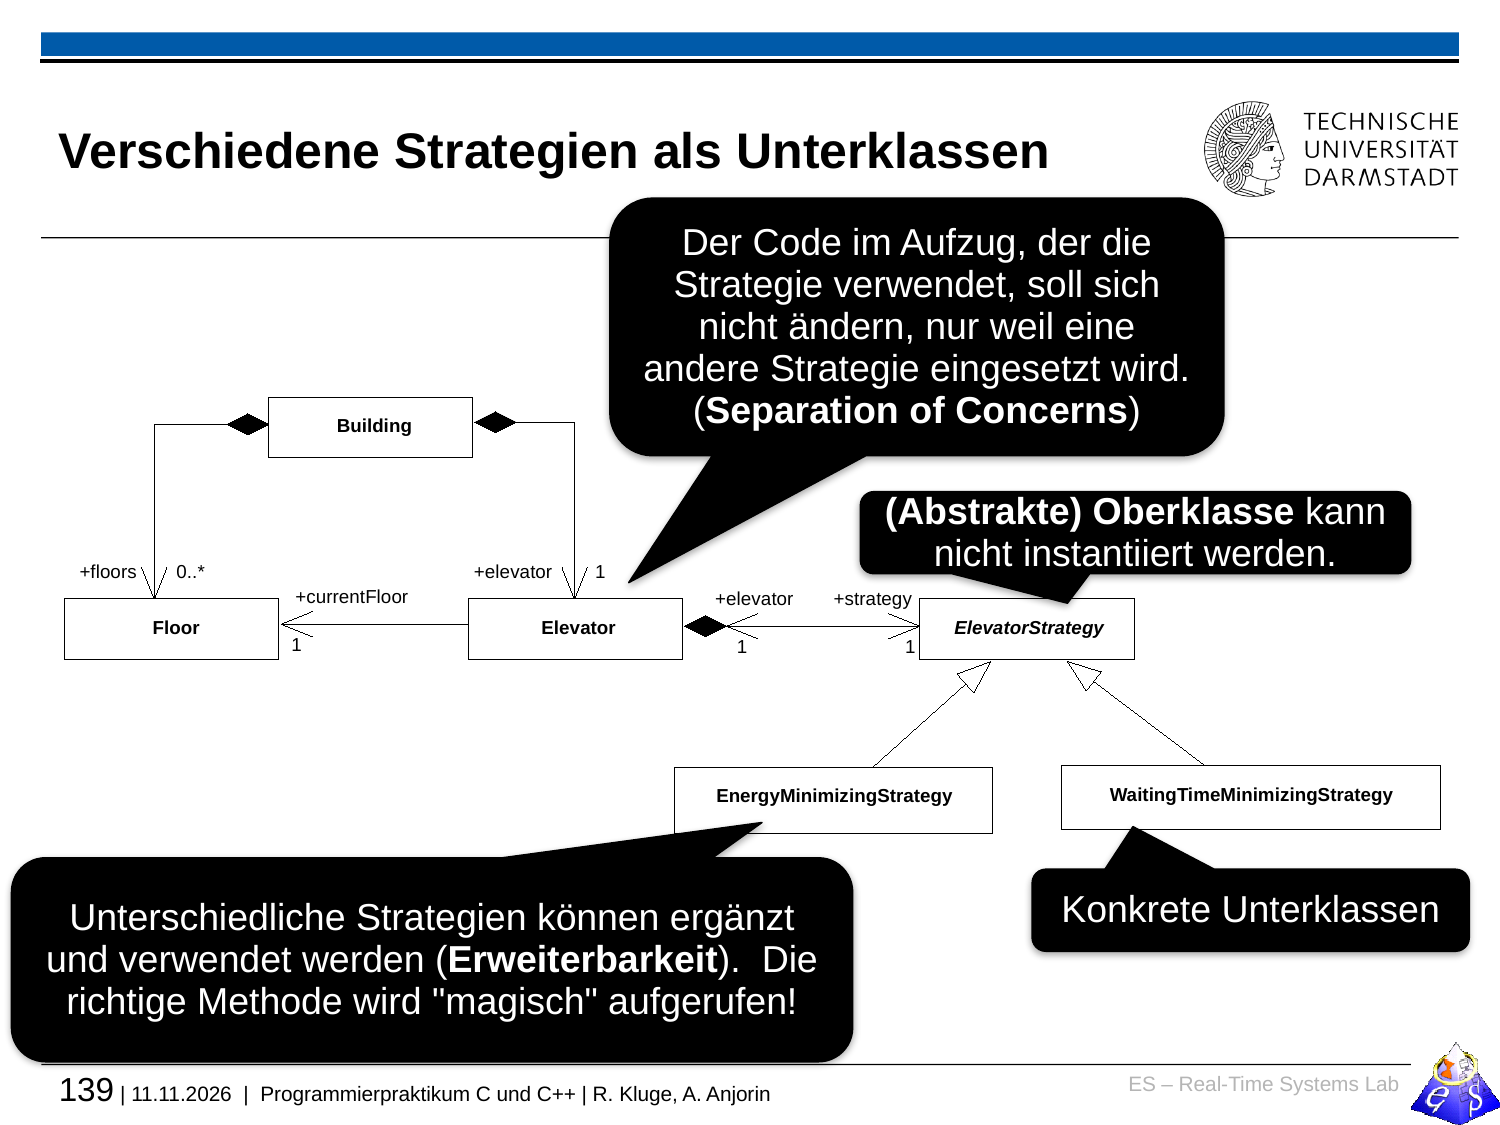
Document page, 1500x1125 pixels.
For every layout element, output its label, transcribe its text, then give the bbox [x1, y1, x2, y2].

picture [1187, 84, 1483, 214]
text_box Unterschiedliche Strategien können ergänzt und verwendet werden (Erweiterbarkeit). Die richtige Methode wird "magisch" aufgerufen! [10, 843, 854, 1063]
text_box Konkrete Unterklassen [1031, 843, 1471, 953]
picture [1411, 1041, 1500, 1125]
title Verschiedene Strategien als Unterklassen [58, 80, 1187, 218]
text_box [64, 396, 1441, 835]
text_box Der Code im Aufzug, der die Strategie verwendet, soll sich nicht ändern, nur weil eine andere Strategie eingesetzt wird. (Separation of Concerns) [609, 197, 1225, 395]
